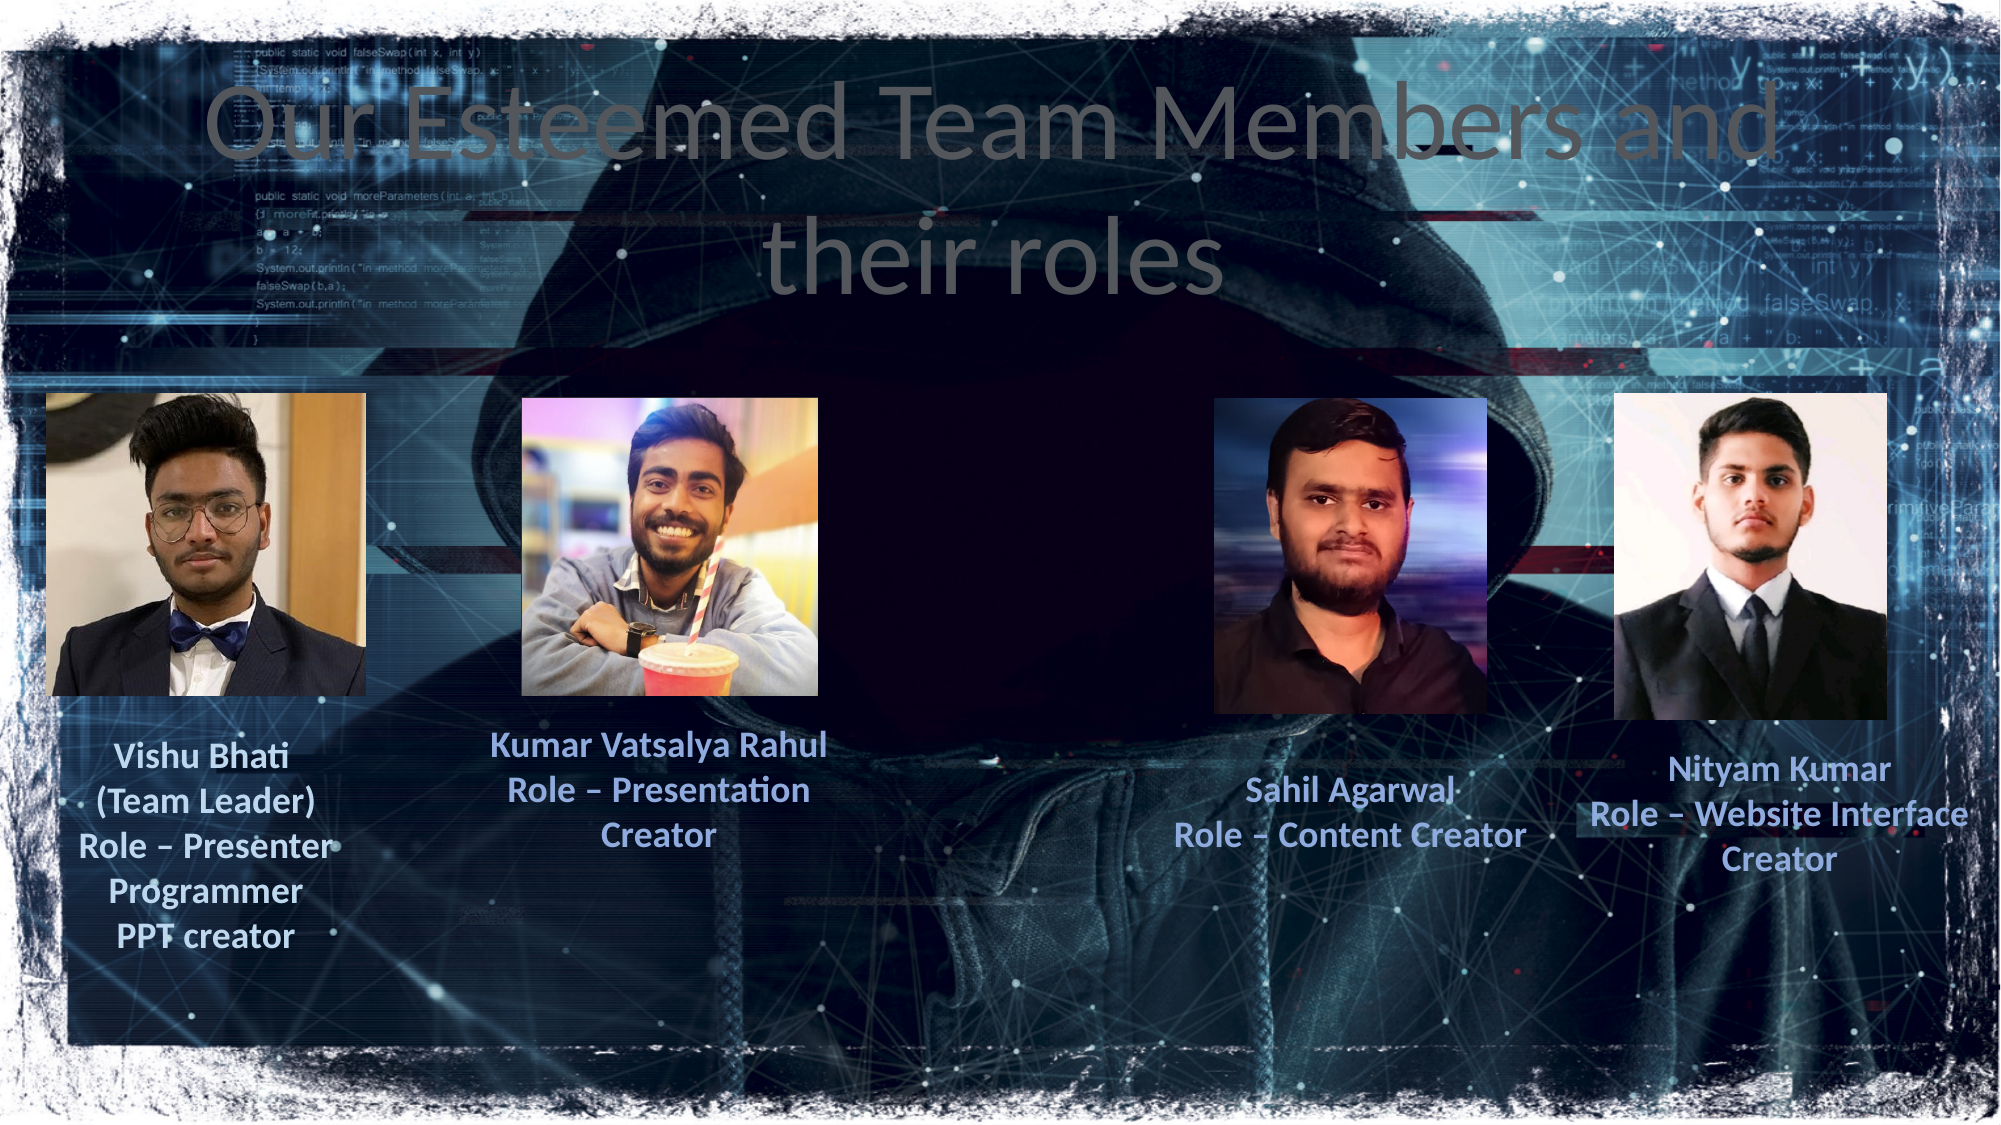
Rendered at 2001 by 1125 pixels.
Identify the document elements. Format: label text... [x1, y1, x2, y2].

picture [0, 0, 2001, 1125]
text_box Kumar Vatsalya Rahul Role – Presentation Creator [442, 712, 876, 863]
text_box Sahil Agarwal Role – Content Creator [1086, 757, 1574, 863]
text_box Vishu Bhati (Team Leader) Role – Presenter Programmer PPT creator [32, 723, 380, 964]
text_box Our Esteemed Team Members and their roles [142, 39, 1846, 325]
text_box Nityam Kumar Role – Website Interface Creator [1574, 736, 1985, 887]
